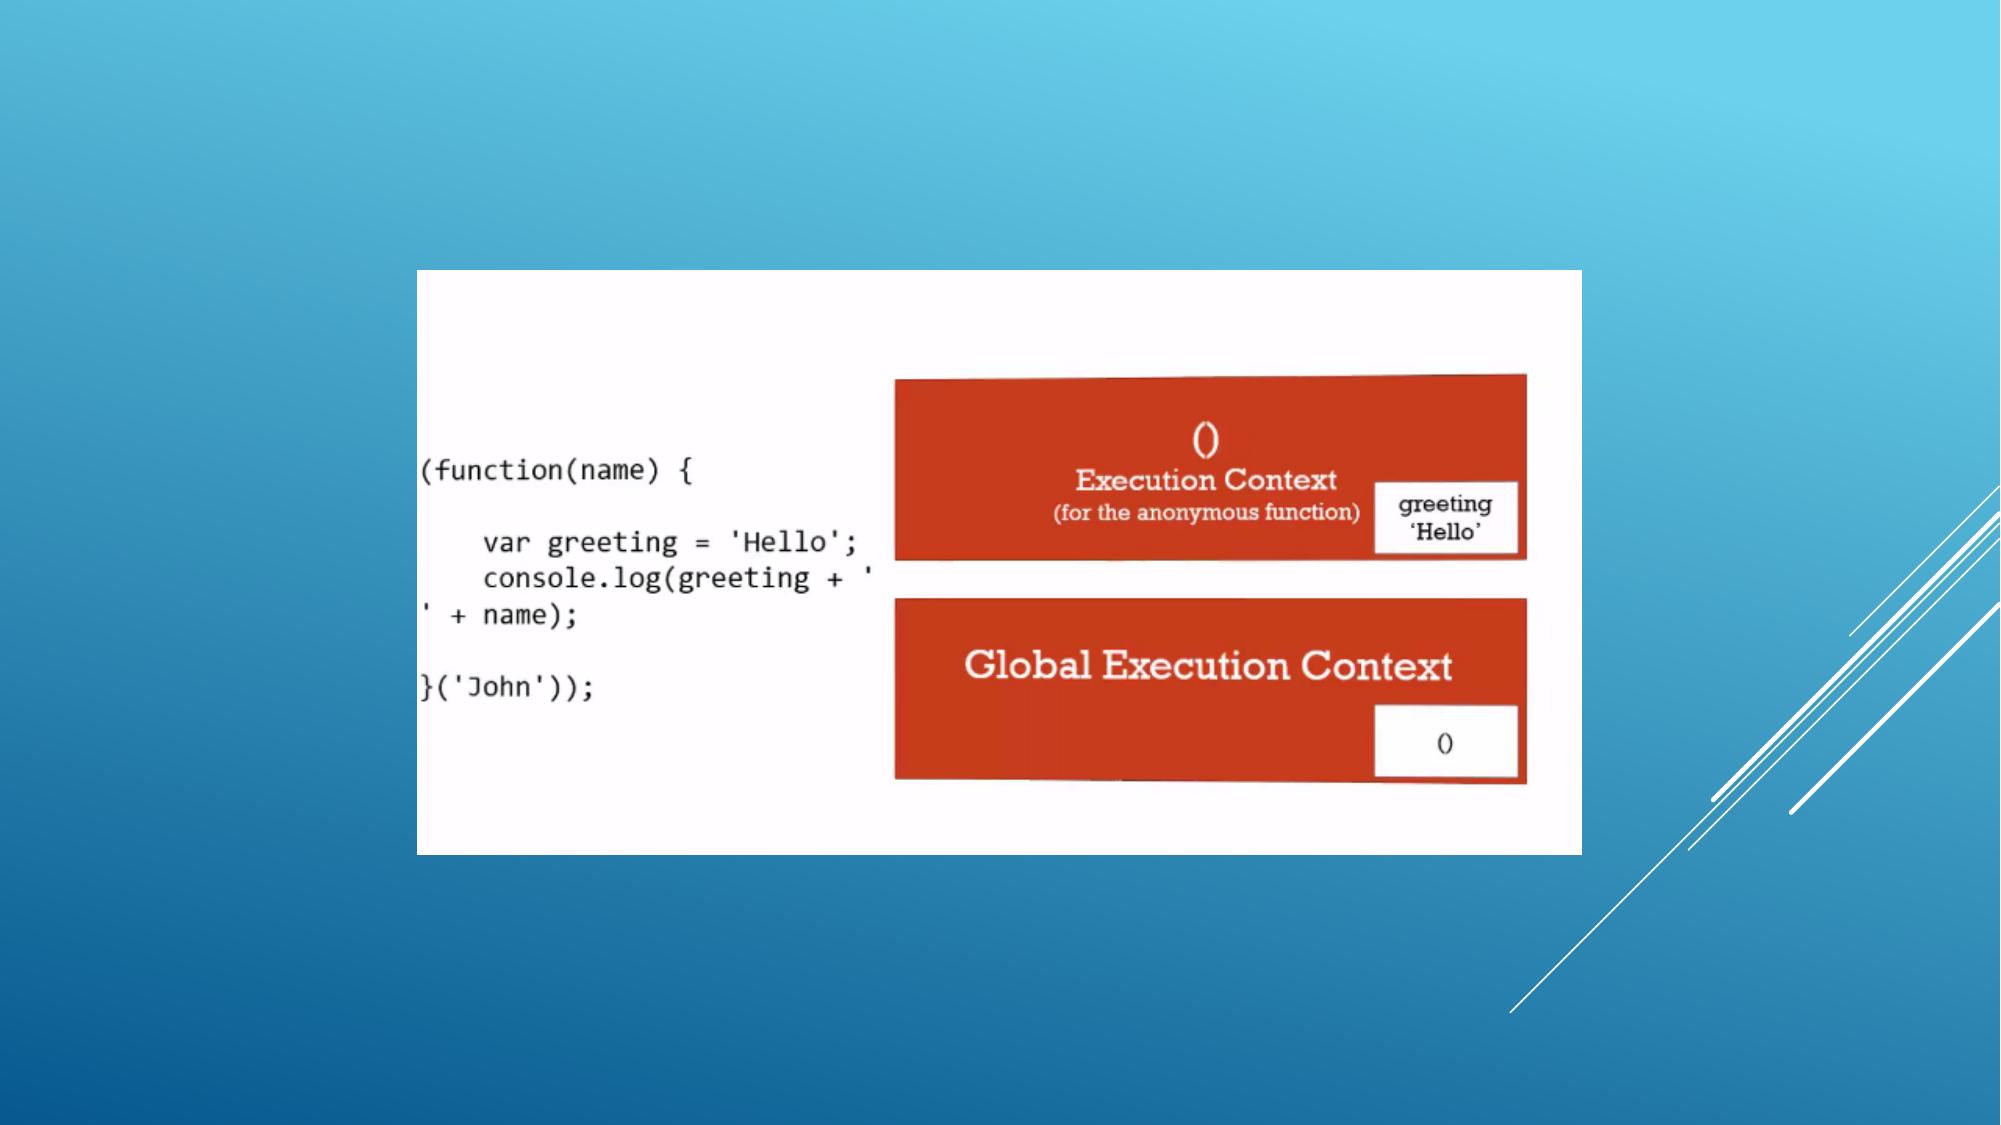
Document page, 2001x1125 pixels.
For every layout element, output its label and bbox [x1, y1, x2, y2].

picture [417, 270, 1583, 855]
